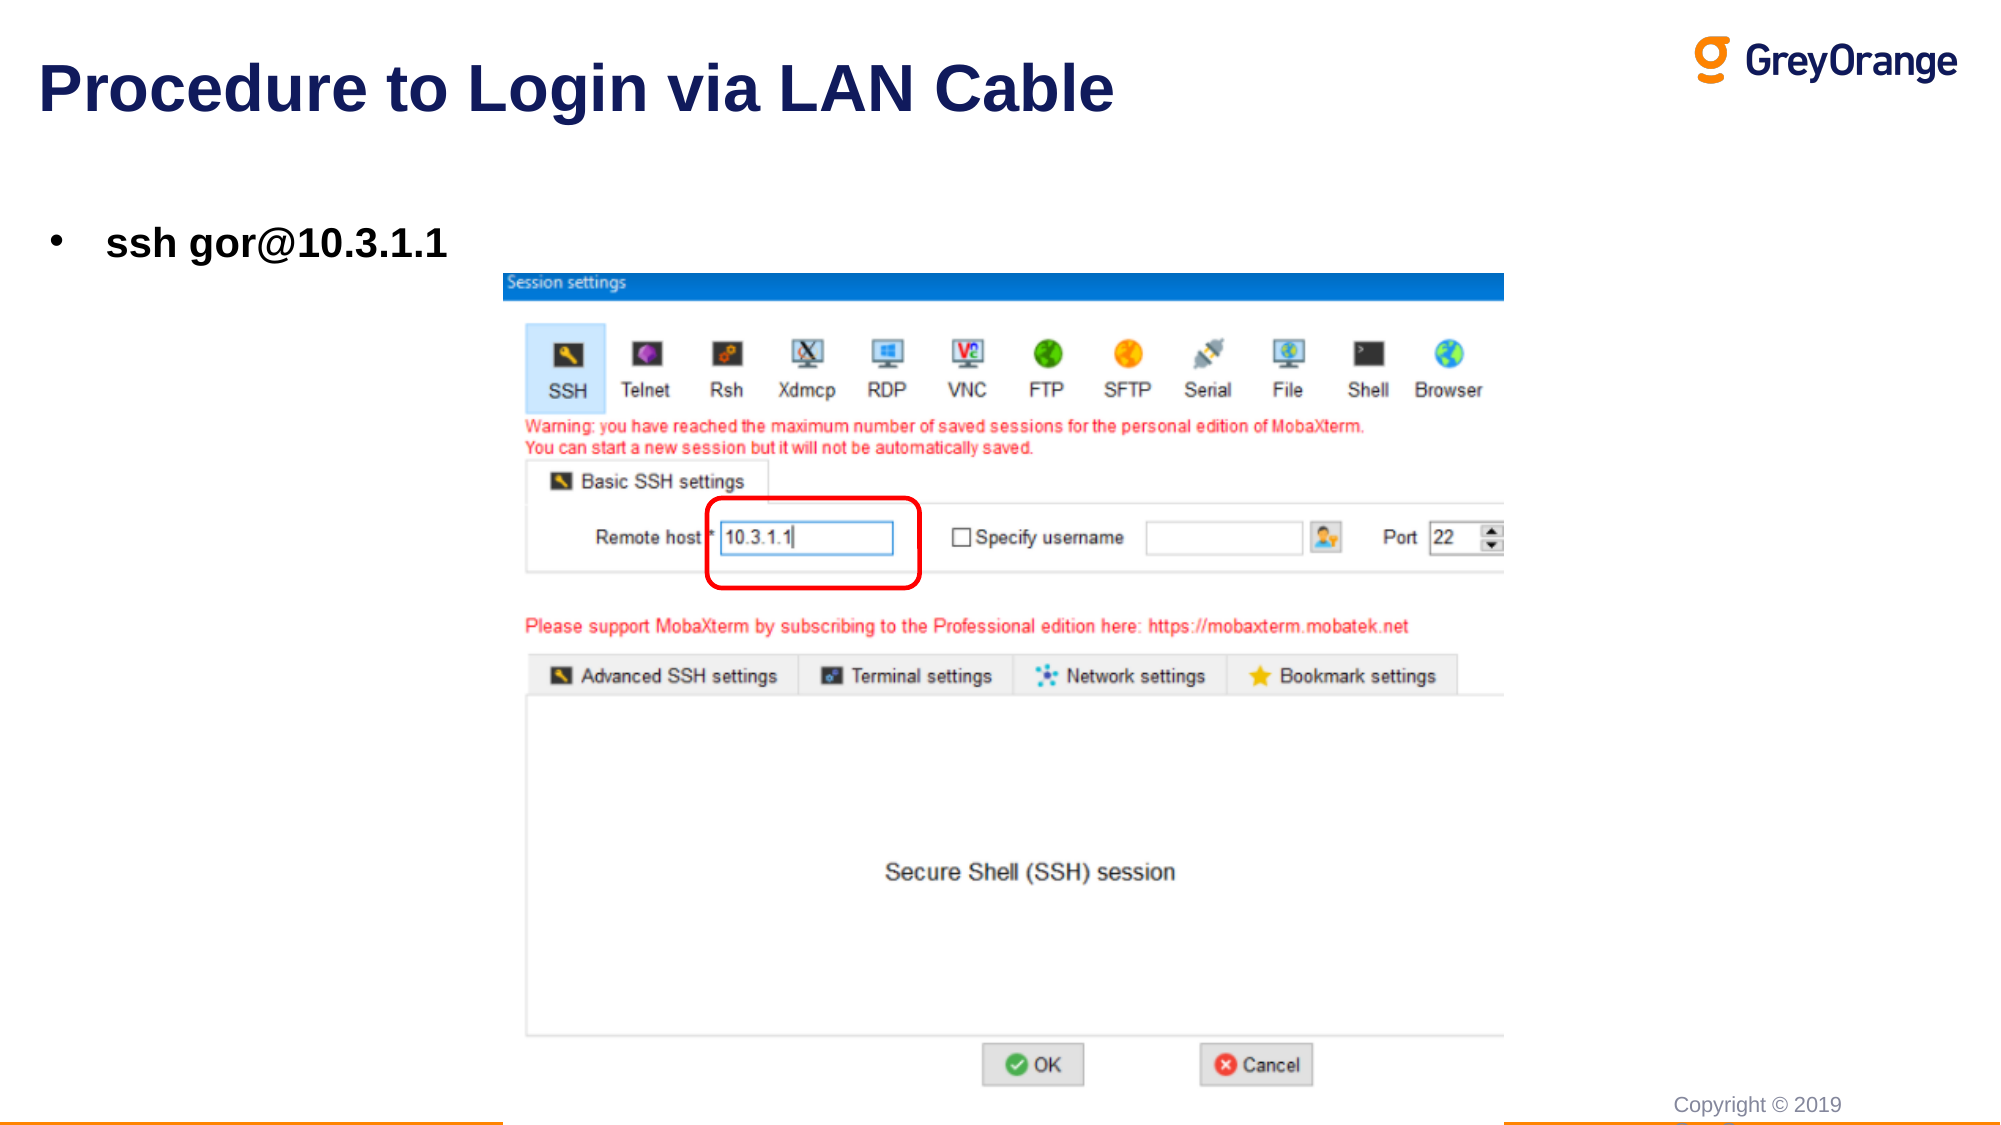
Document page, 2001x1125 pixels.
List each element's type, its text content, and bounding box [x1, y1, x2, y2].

text_box ssh gor@10.3.1.1 [34, 157, 1988, 273]
picture [503, 273, 1504, 1125]
text_box Procedure to Login via LAN Cable [23, 35, 1630, 145]
picture [1678, 19, 1974, 101]
